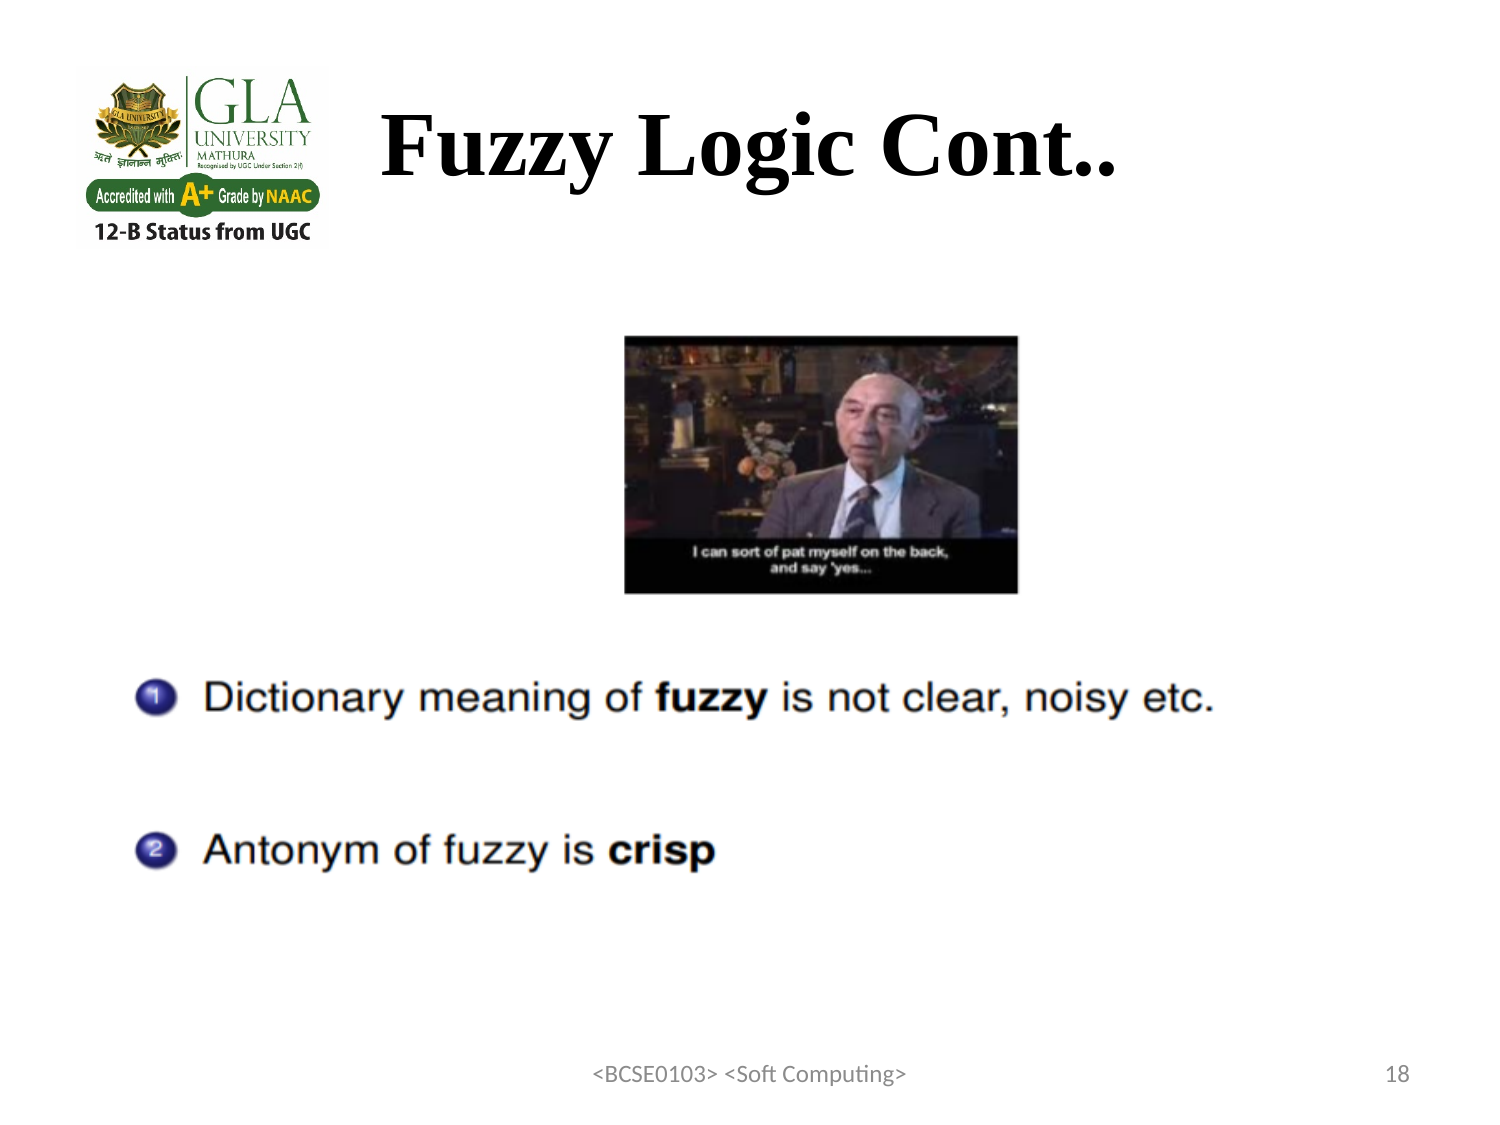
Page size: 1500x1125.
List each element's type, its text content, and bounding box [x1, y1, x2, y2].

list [123, 262, 1389, 1006]
footer <BCSE0103> <Soft Computing> [512, 1042, 988, 1103]
slide_number 18 [1074, 1042, 1425, 1103]
title Fuzzy Logic Cont.. [75, 45, 1425, 233]
picture [76, 66, 329, 249]
